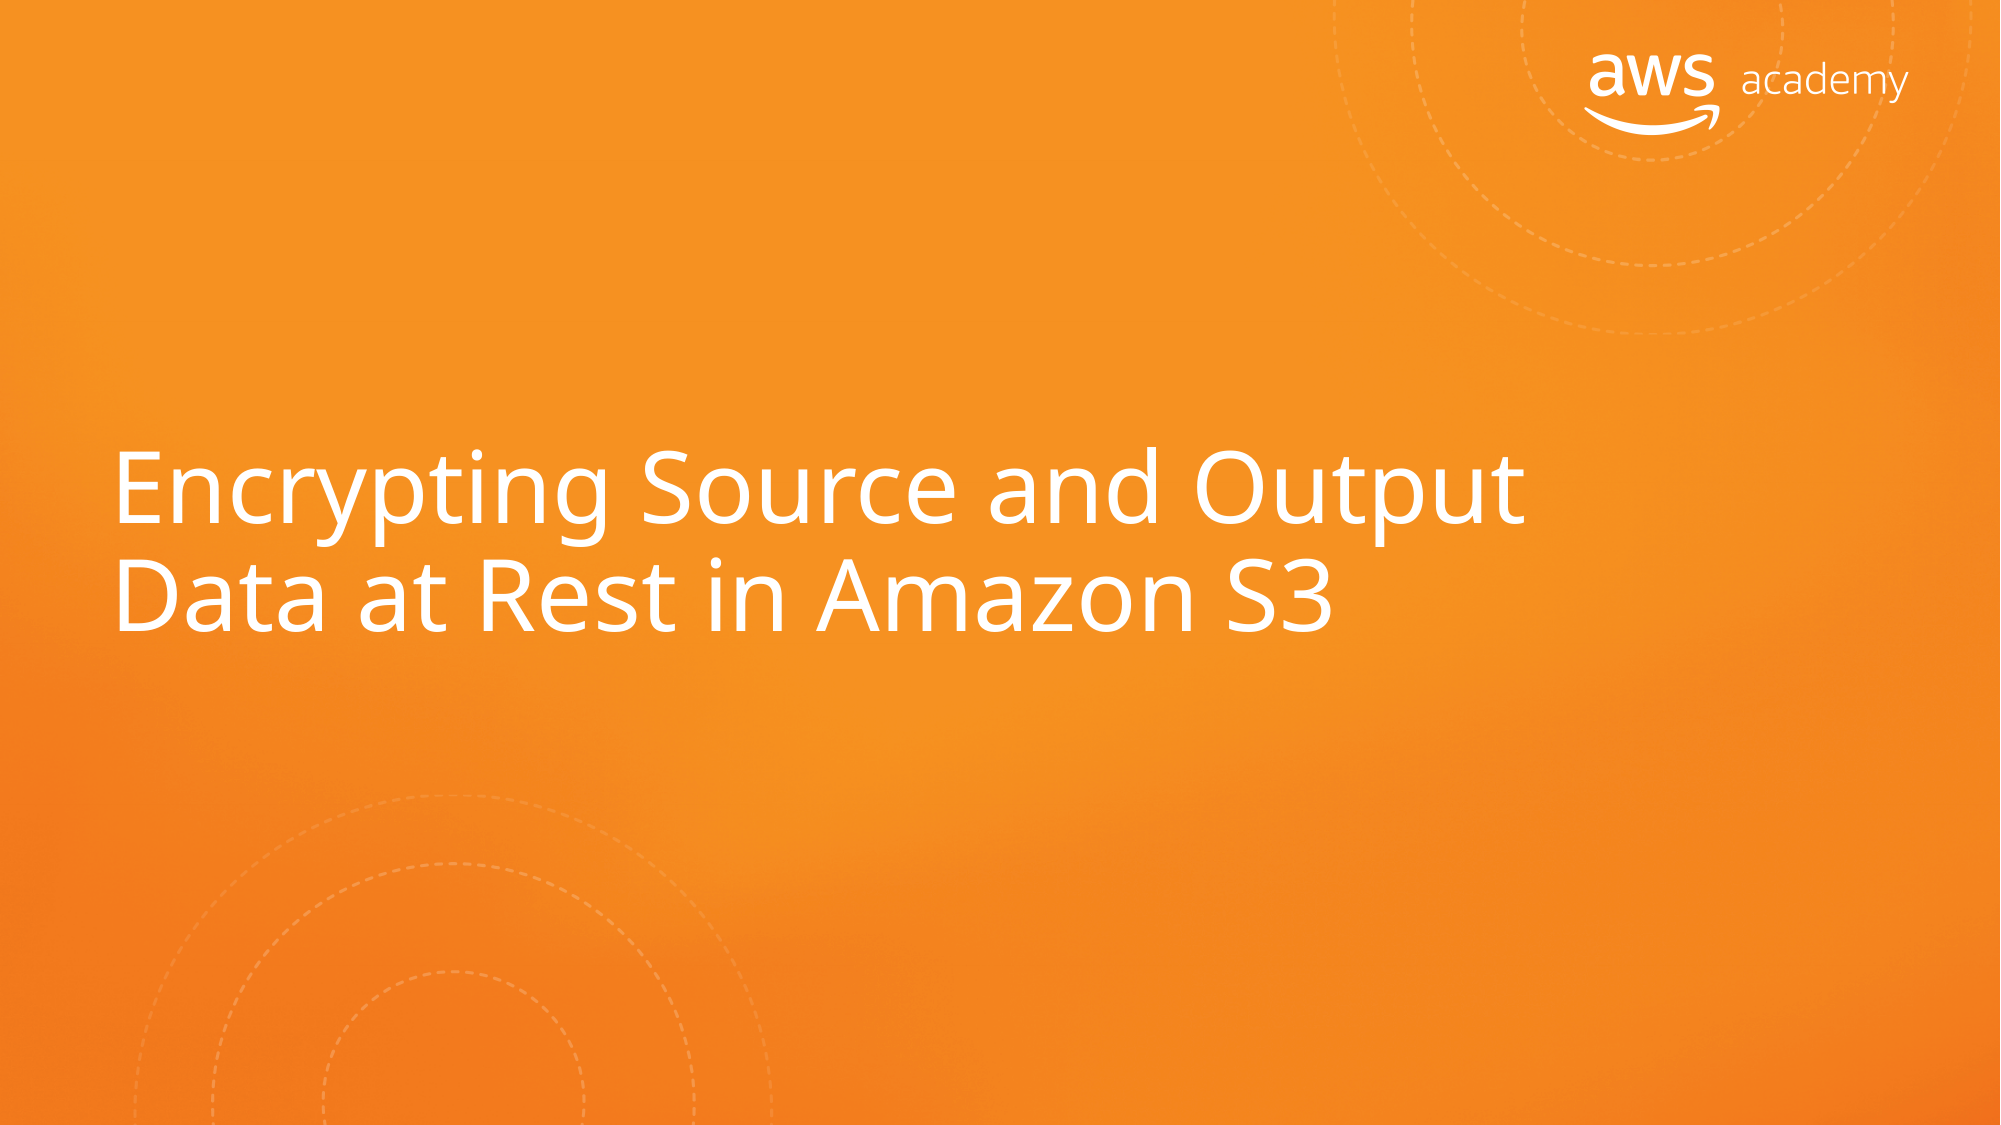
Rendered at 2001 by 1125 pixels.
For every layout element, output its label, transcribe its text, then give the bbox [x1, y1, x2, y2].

title Encrypting Source and Output Data at Rest in Amazon S3 [94, 361, 1916, 730]
picture [0, 0, 2000, 1125]
